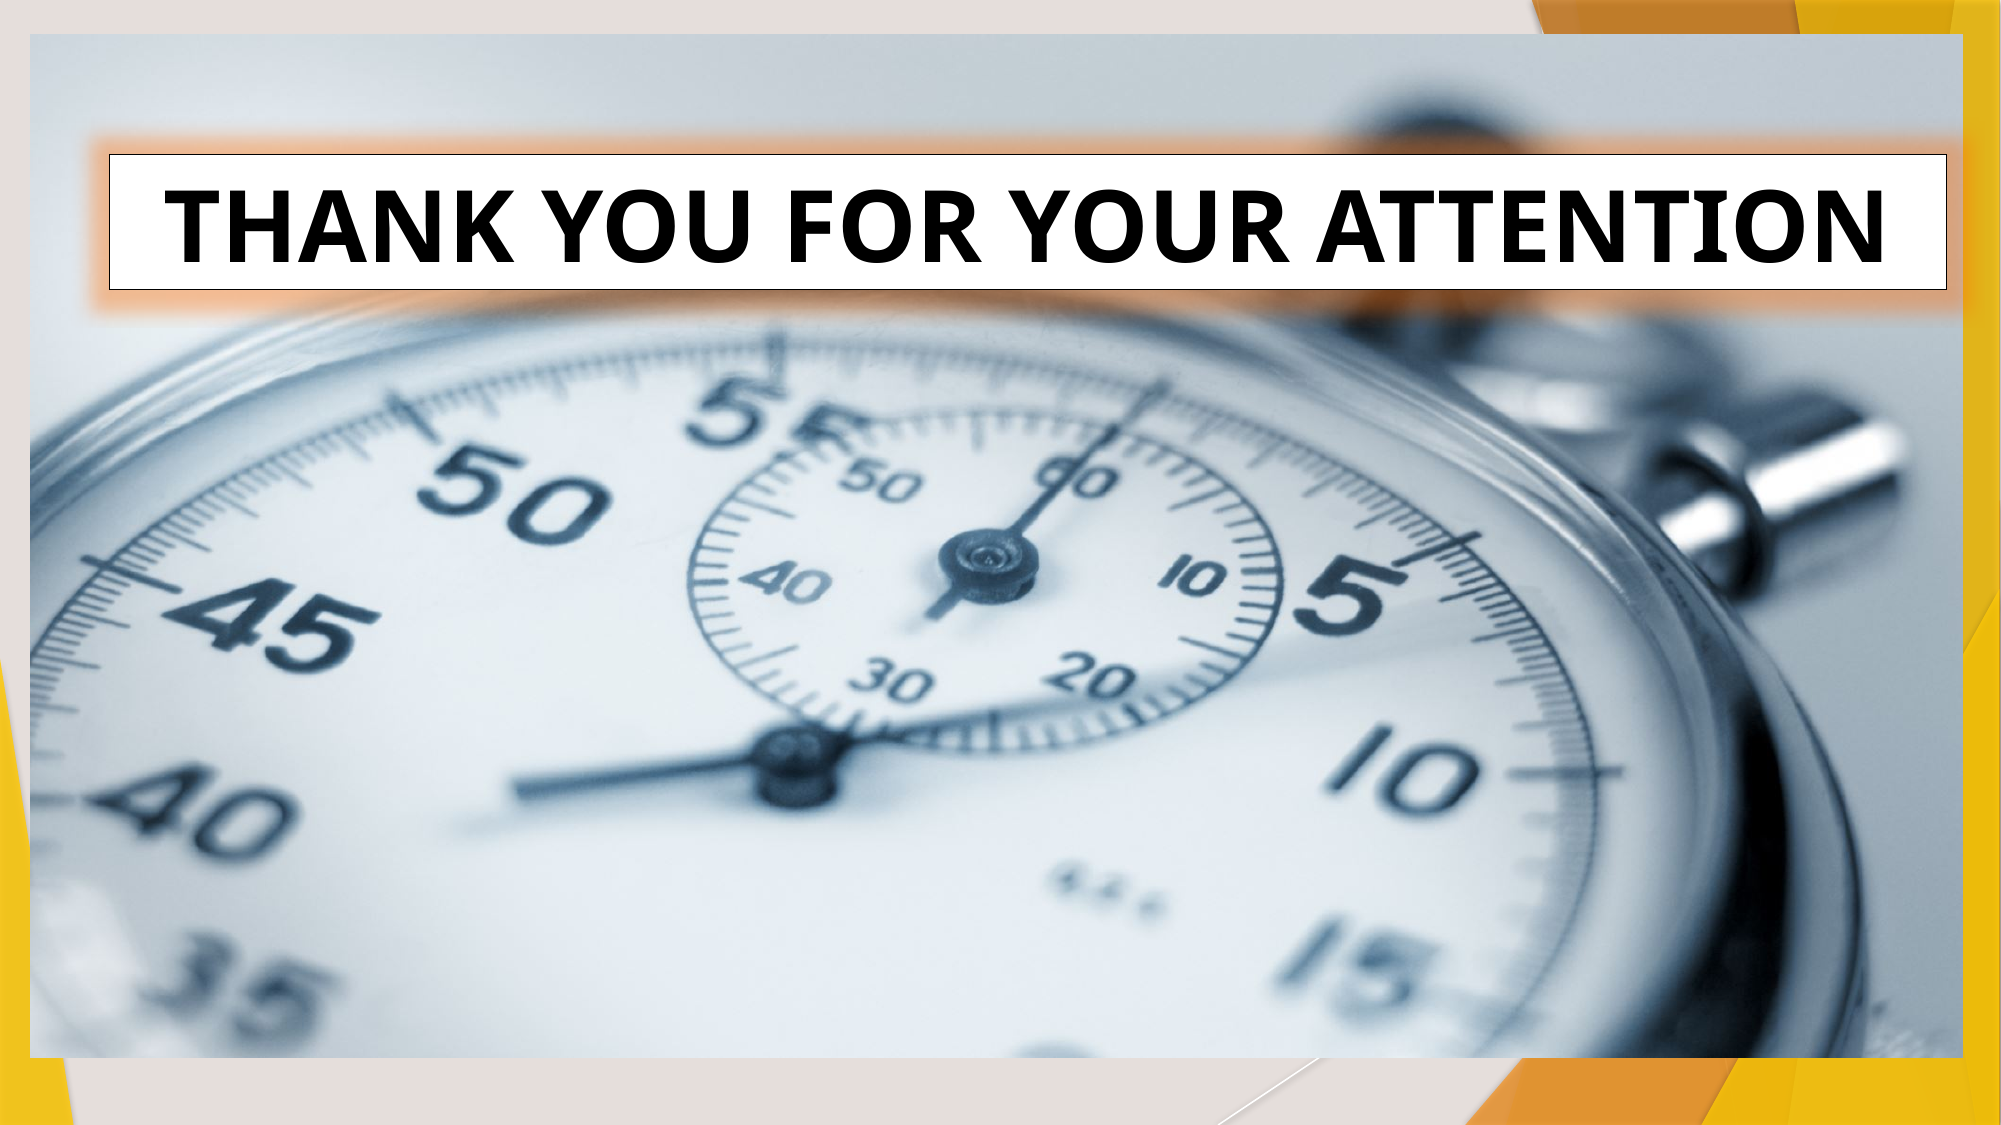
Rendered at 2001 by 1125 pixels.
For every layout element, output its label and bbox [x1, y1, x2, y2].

picture [29, 34, 1963, 1059]
